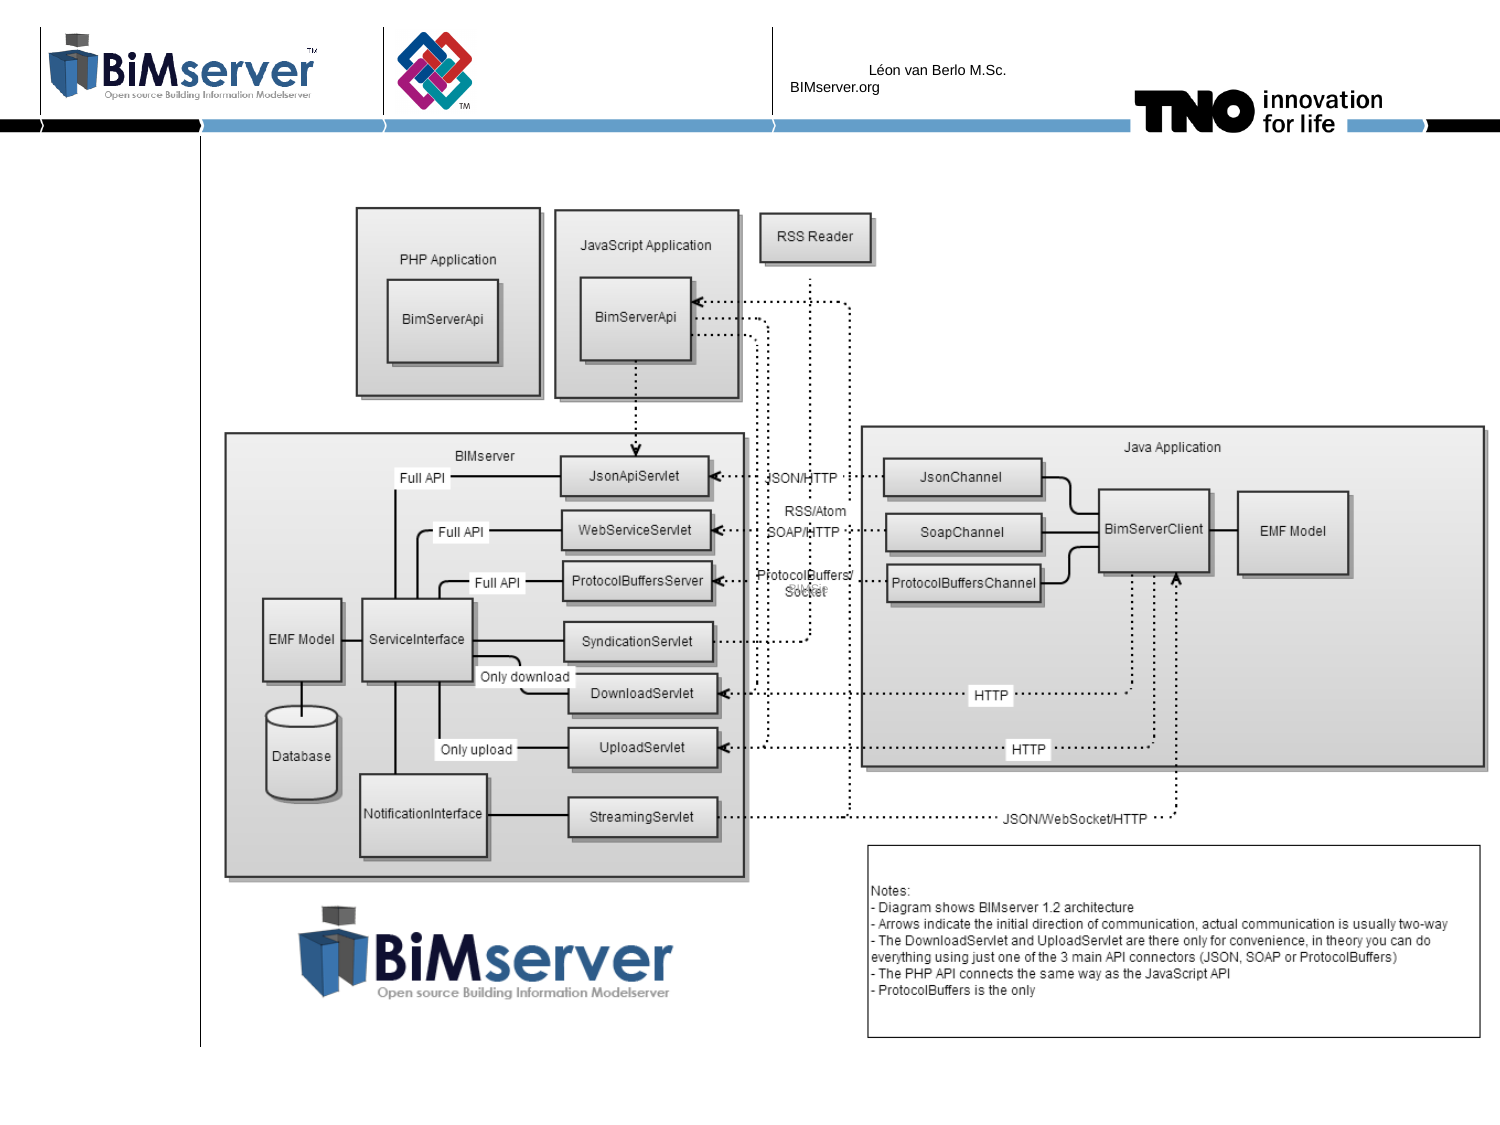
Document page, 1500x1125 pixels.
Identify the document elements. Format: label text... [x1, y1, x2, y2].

footer Léon van Berlo M.Sc. BIMserver.org [790, 60, 1086, 79]
picture [204, 195, 1500, 1059]
picture [0, 20, 1500, 133]
